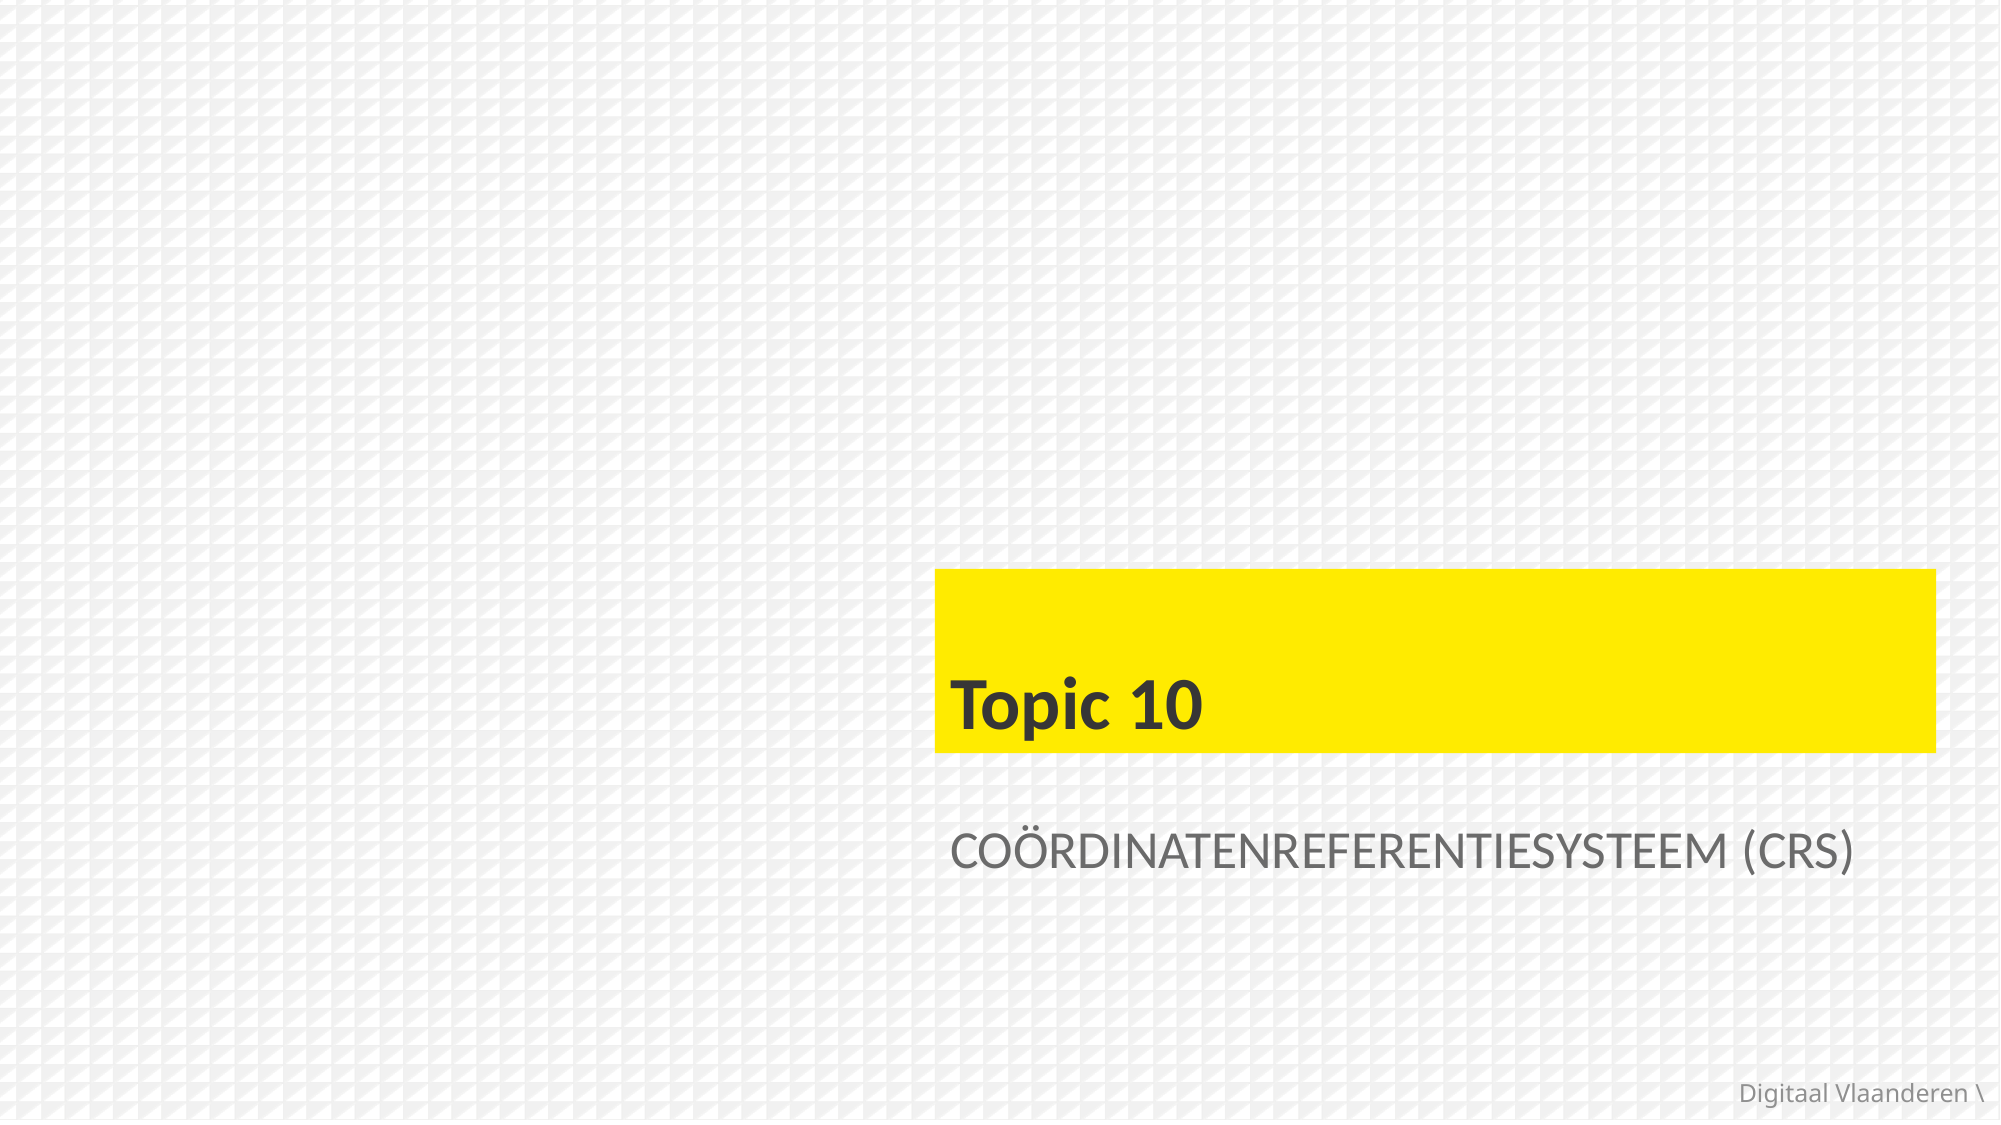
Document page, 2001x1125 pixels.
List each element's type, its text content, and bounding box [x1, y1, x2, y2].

list Topic 10 [934, 568, 1937, 754]
footer Digitaal Vlaanderen \ [1661, 1062, 2000, 1123]
list Coördinatenreferentiesysteem (CRS) [934, 814, 1937, 937]
